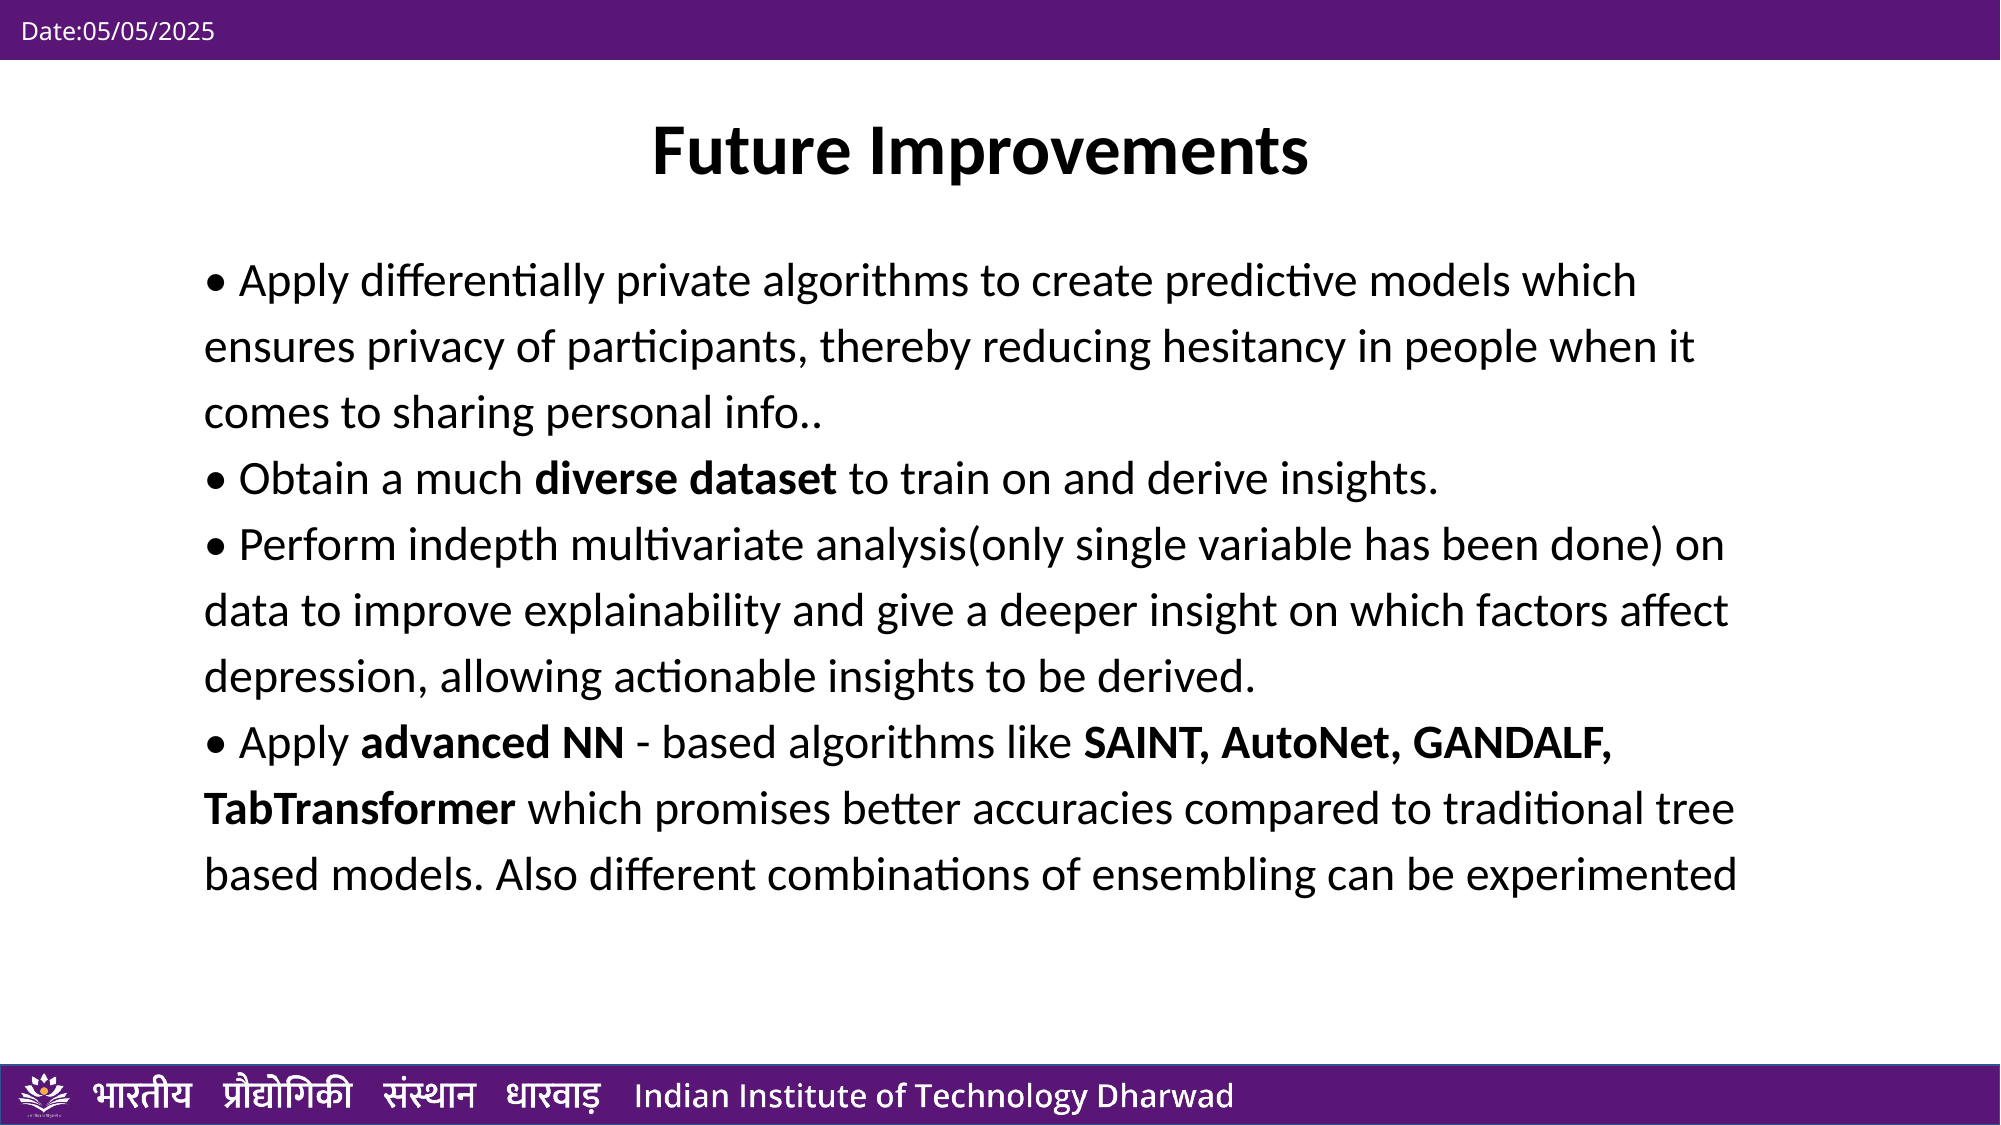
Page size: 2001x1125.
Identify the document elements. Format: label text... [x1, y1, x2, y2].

text_box Future Improvements [0, 96, 1982, 195]
picture [18, 1072, 1232, 1118]
text_box Date:05/05/2025 [18, 13, 242, 46]
text_box • Apply differentially private algorithms to create predictive models which ensures privacy of participants, thereby reducing hesitancy in people when it comes to sharing personal info.. • Obtain a much diverse dataset to train on and derive insights. • Perform indepth multivariate analysis(only single variable has been done) on data to improve explainability and give a deeper insight on which factors affect depression, allowing actionable insights to be derived. • Apply advanced NN - based algorithms like SAINT, AutoNet, GANDALF, TabTransformer which promises better accuracies compared to traditional tree based models. Also different combinations of ensembling can be experimented [189, 224, 1774, 971]
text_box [0, 1064, 2000, 1125]
text_box [0, 0, 2000, 60]
